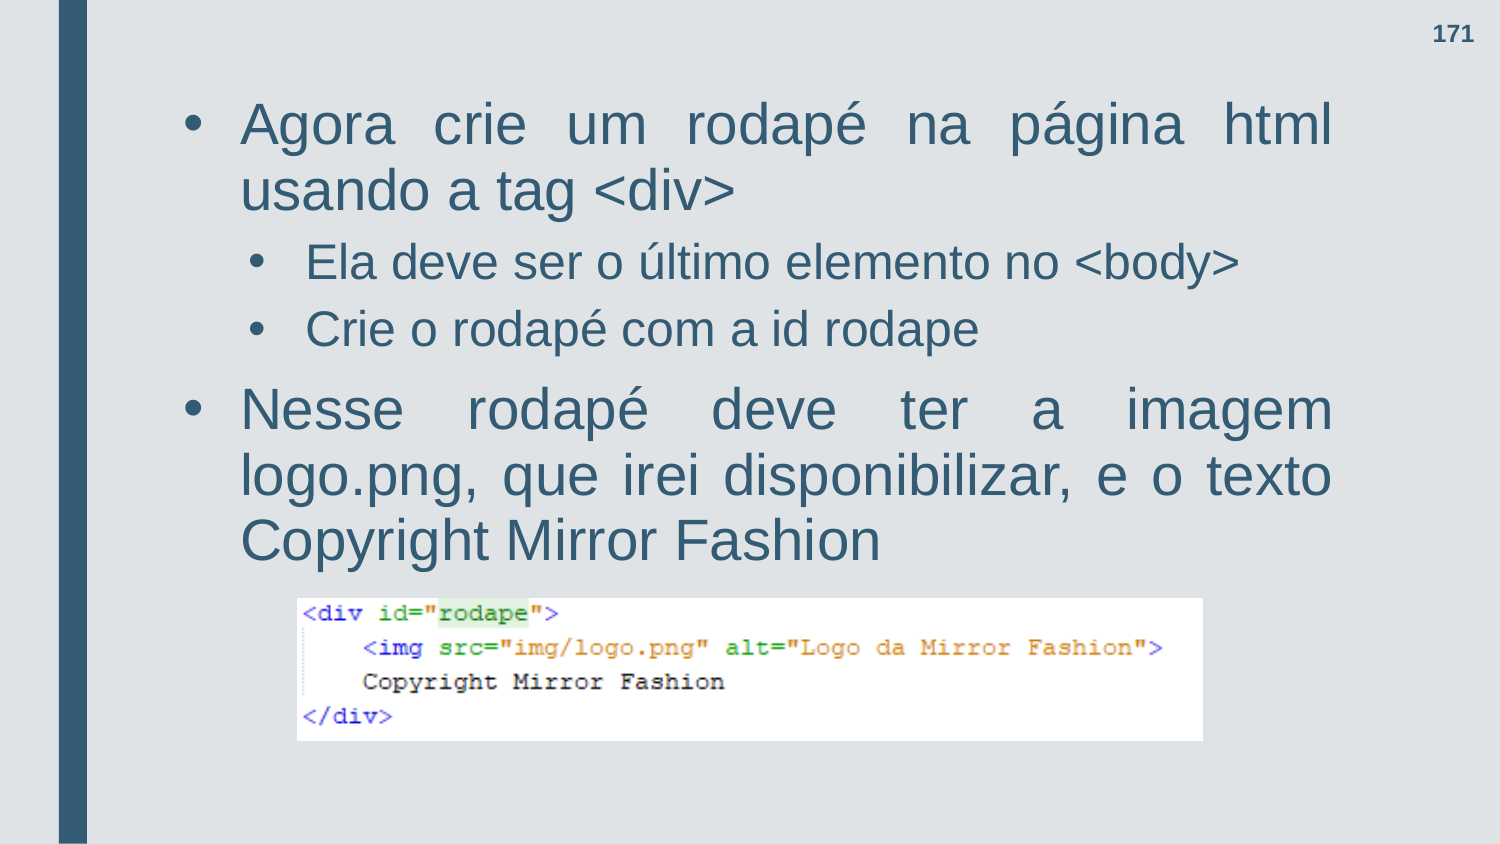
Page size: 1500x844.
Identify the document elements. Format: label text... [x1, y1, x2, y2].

slide_number 171 [1293, 7, 1490, 58]
picture [297, 598, 1203, 741]
list Agora crie um rodapé na página html usando a tag <div> Ela deve ser o último elemento no <body> Crie o rodapé com a id rodape Nesse rodapé deve ter a imagem logo.png, que irei disponibilizar, e o texto Copyright Mirror Fashion [168, 84, 1351, 789]
